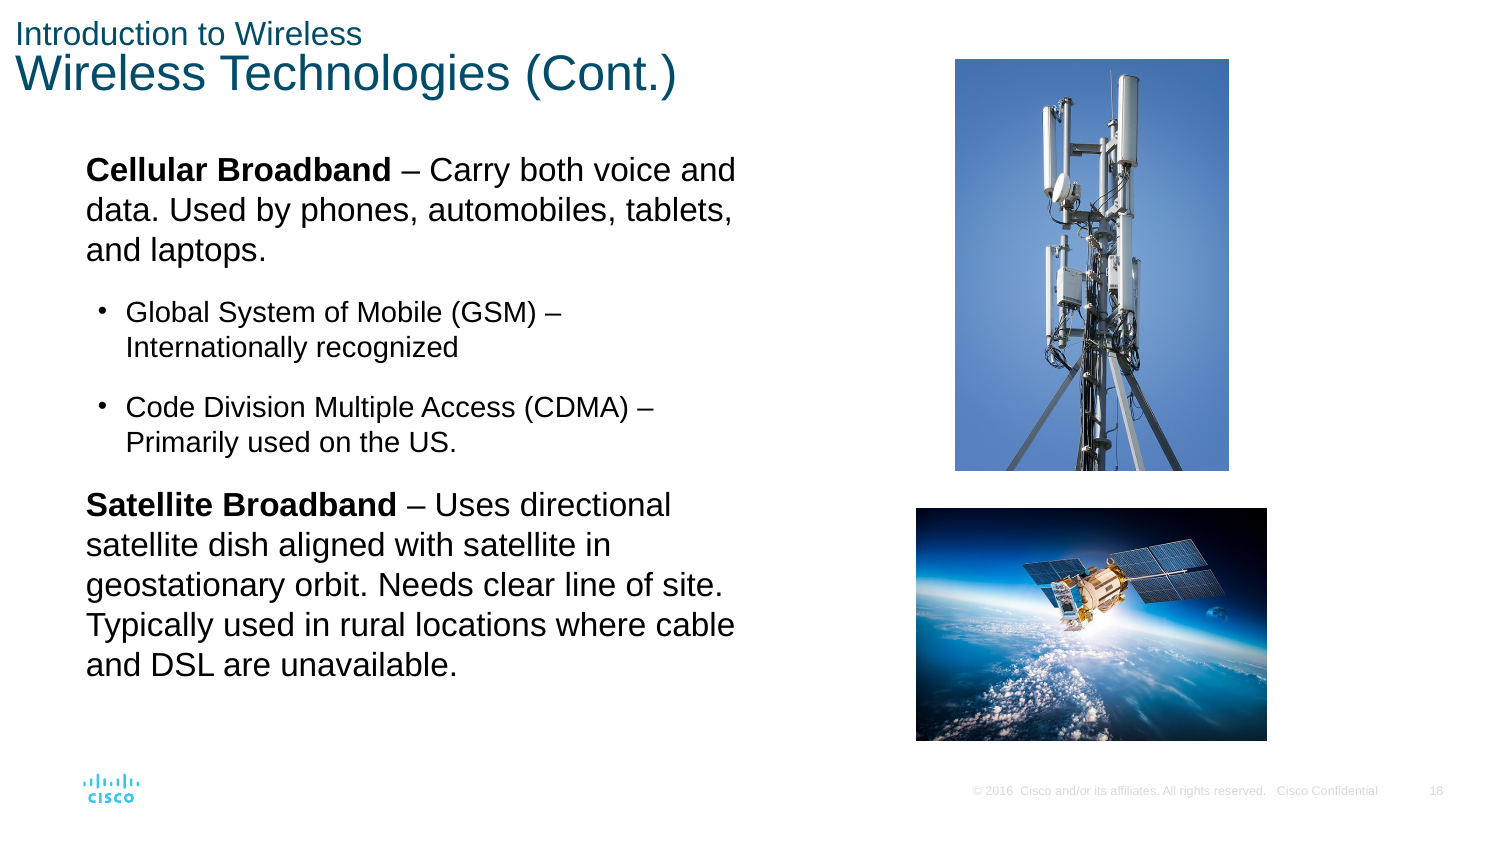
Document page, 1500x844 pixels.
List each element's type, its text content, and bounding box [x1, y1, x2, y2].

picture [955, 59, 1229, 471]
picture [916, 508, 1268, 741]
title Introduction to Wireless Wireless Technologies (Cont.) [0, 0, 1369, 121]
list Cellular Broadband – Carry both voice and data. Used by phones, automobiles, tablets, and laptops. Global System of Mobile (GSM) – Internationally recognized Code Division Multiple Access (CDMA) – Primarily used on the US. Satellite Broadband – Uses directional satellite dish aligned with satellite in geostationary orbit. Needs clear line of site. Typically used in rural locations where cable and DSL are unavailable. [70, 140, 765, 645]
